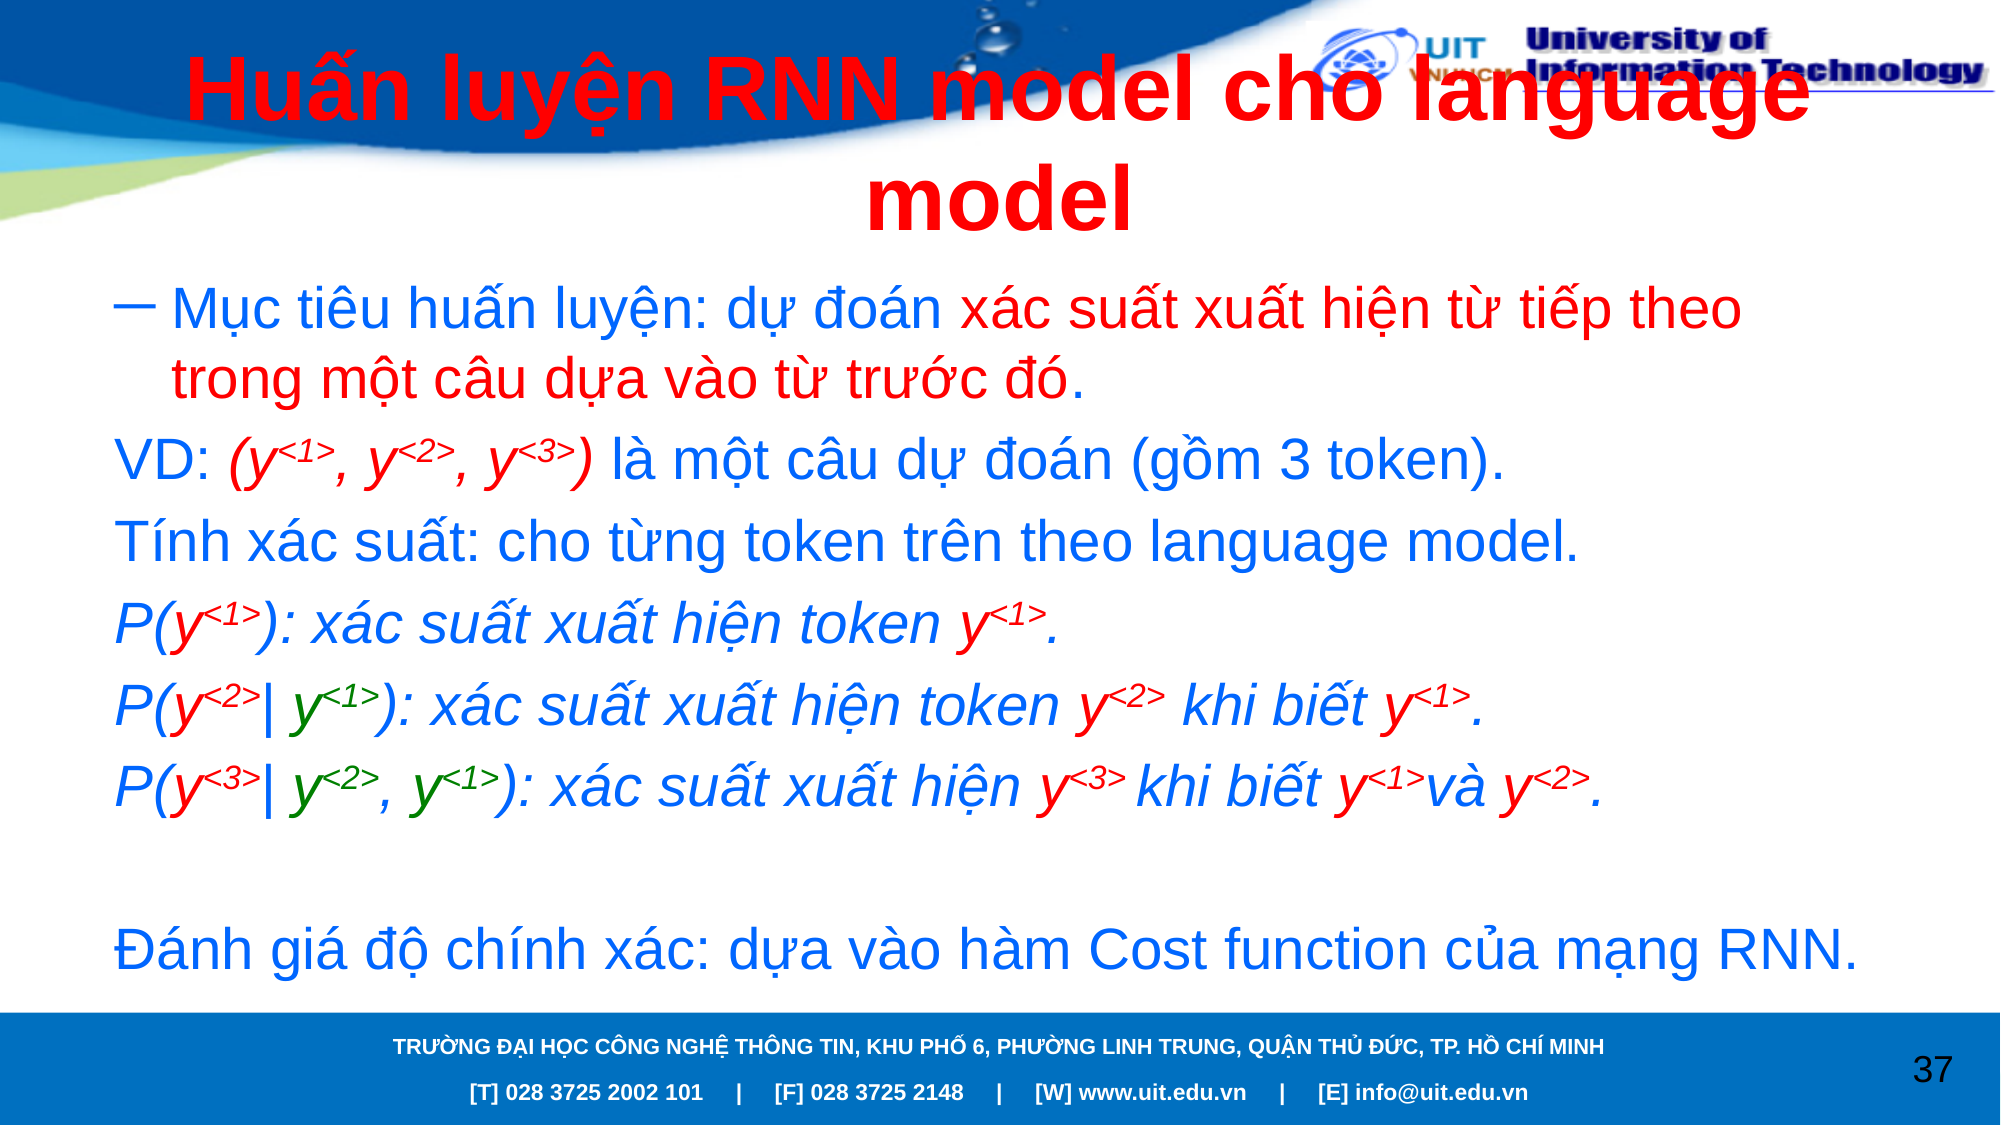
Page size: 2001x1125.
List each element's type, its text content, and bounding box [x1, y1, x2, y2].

picture [0, 0, 2001, 1125]
title Huấn luyện RNN model cho language model [99, 45, 1900, 233]
list Mục tiêu huấn luyện: dự đoán xác suất xuất hiện từ tiếp theo trong một câu dựa vào từ trước đó. VD: (y<1>, y<2>, y<3>) là một câu dự đoán (gồm 3 token). Tính xác suất: cho từng token trên theo language model. P(y<1>): xác suất xuất hiện token y<1>. P(y<2>| y<1>): xác suất xuất hiện token y<2> khi biết y<1>. P(y<3>| y<2>, y<1>): xác suất xuất hiện y<3> khi biết y<1>và y<2>. Đánh giá độ chính xác: dựa vào hàm Cost function của mạng RNN. [99, 262, 1900, 1005]
